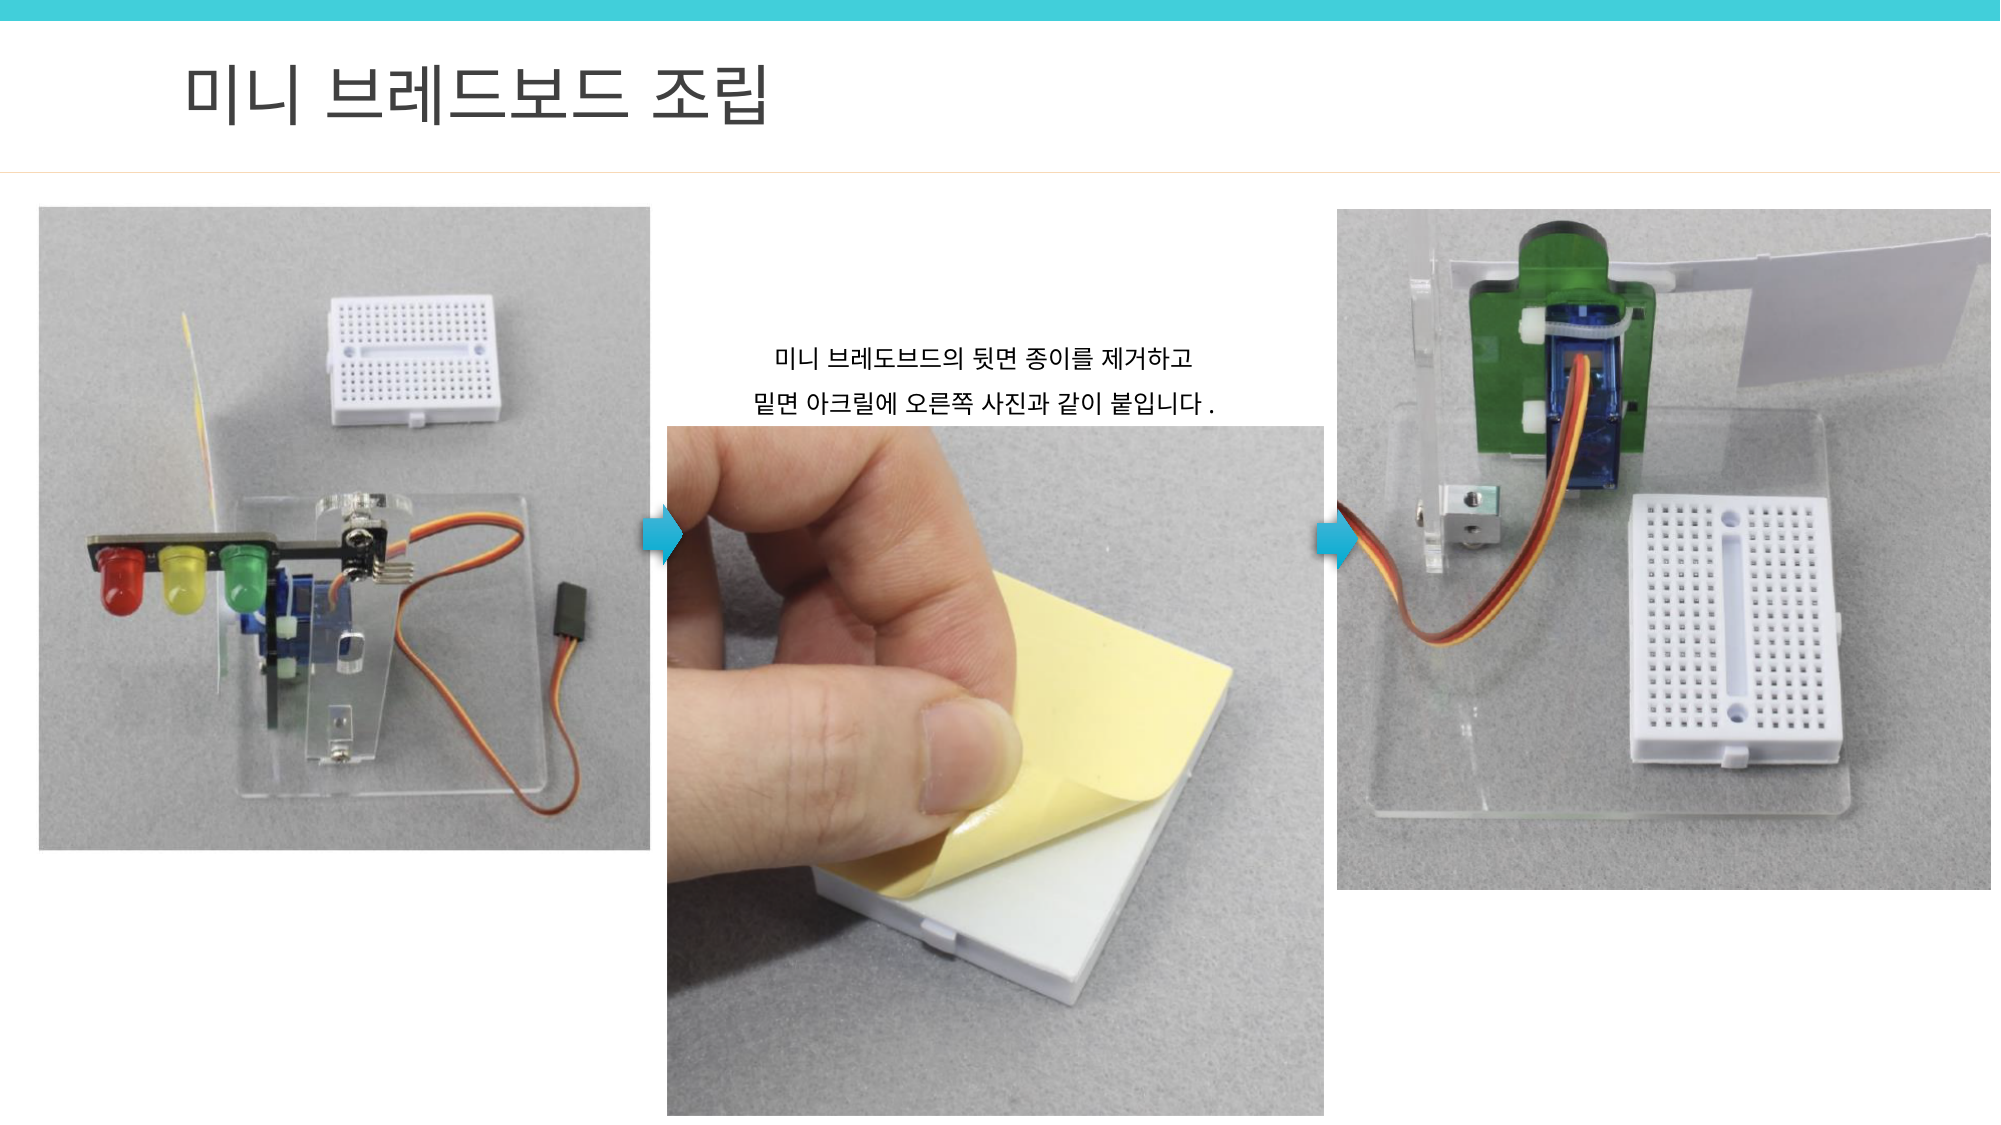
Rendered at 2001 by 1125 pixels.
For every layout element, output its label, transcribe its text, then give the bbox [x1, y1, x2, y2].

text_box [653, 518, 663, 550]
picture [663, 421, 1326, 1121]
text_box [0, 0, 2000, 22]
picture [35, 203, 653, 856]
picture [1337, 203, 1991, 894]
text_box 미니 브레도브드의 뒷면 종이를 제거하고 밑면 아크릴에 오른쪽 사진과 같이 붙입니다. [720, 321, 1255, 421]
text_box [1326, 523, 1337, 554]
text_box 미니 브레드보드 조립 [167, 46, 789, 142]
